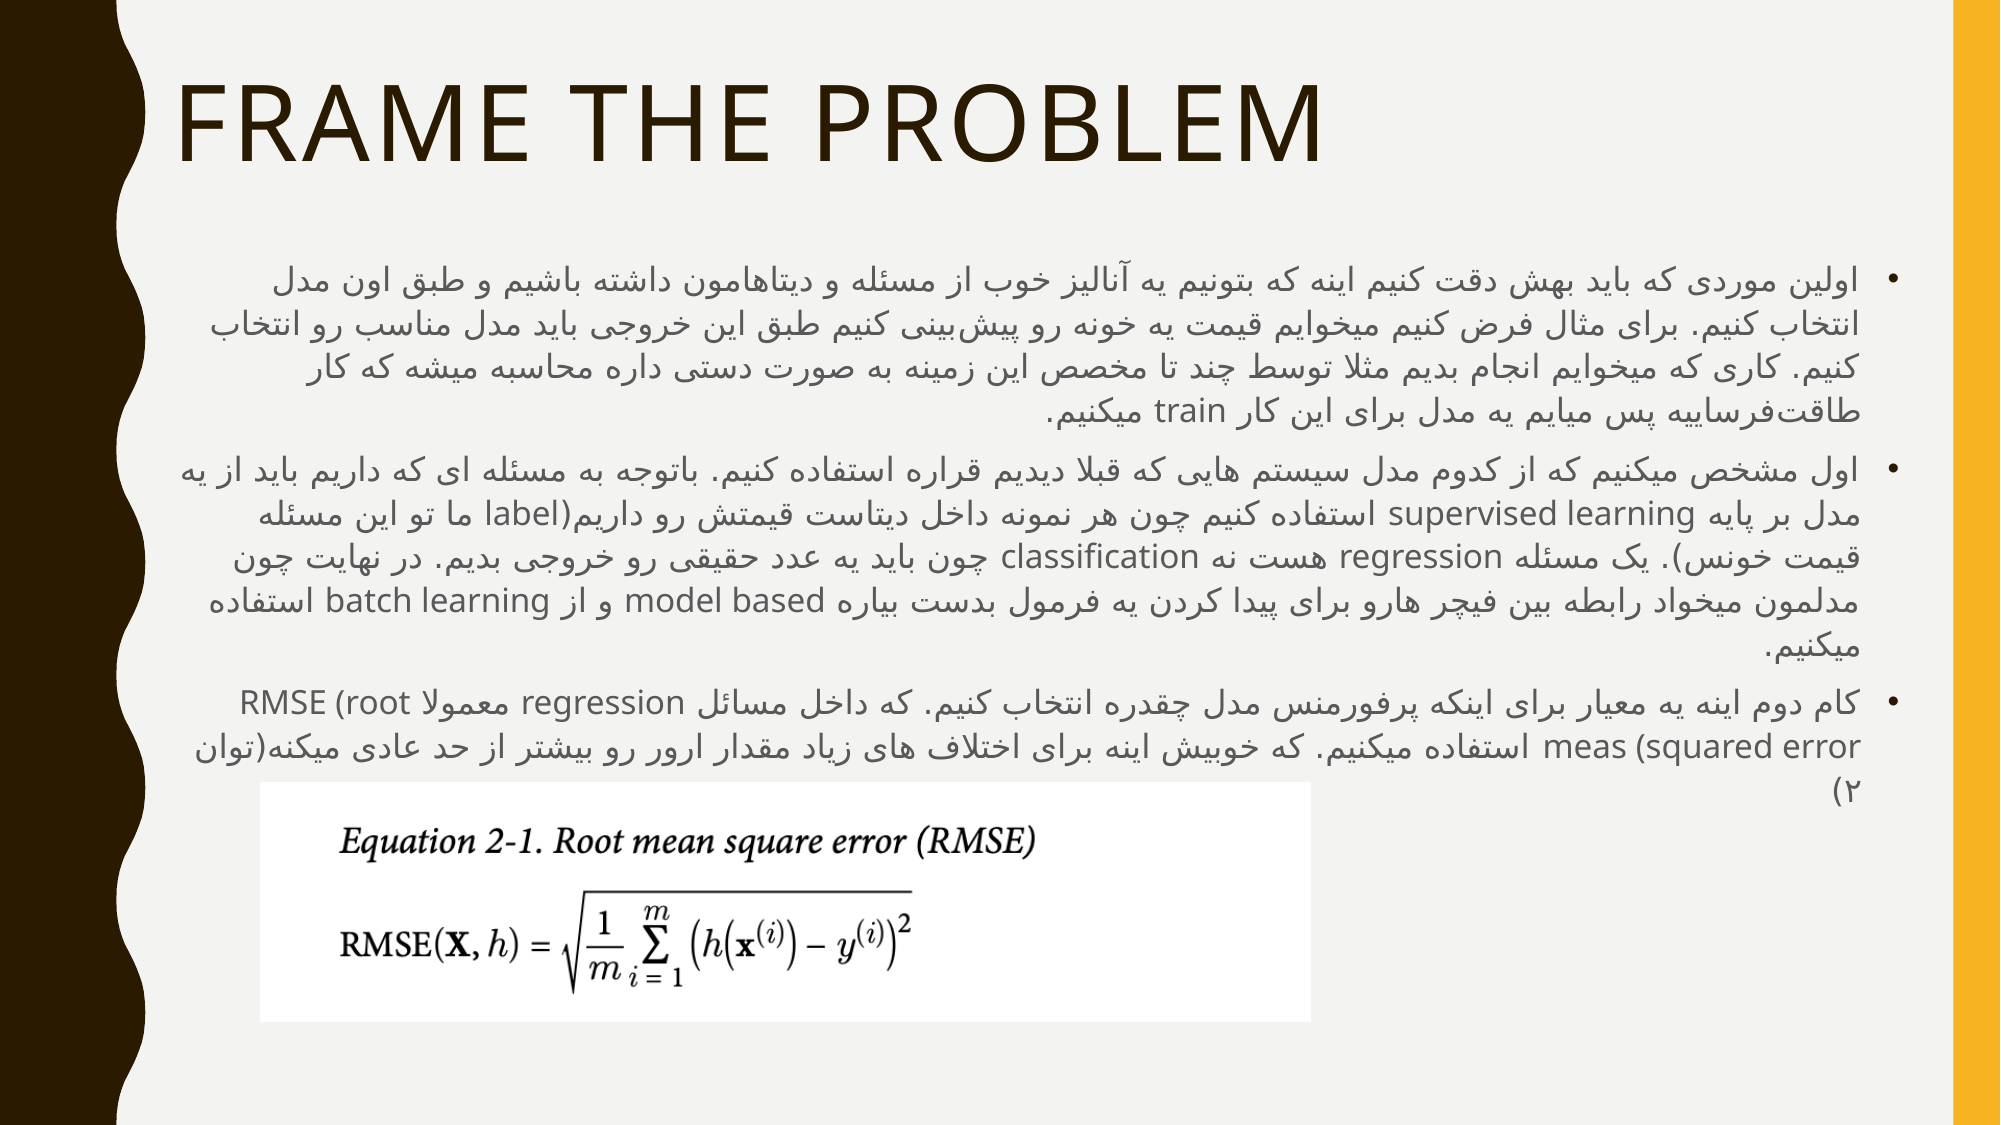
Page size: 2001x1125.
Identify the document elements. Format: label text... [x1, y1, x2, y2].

picture [260, 782, 1311, 1023]
title Frame the problem [157, 62, 1915, 194]
list اولین موردی که باید بهش دقت کنیم اینه که بتونیم یه آنالیز خوب از مسئله و دیتاهامون داشته باشیم و طبق اون مدل انتخاب کنیم. برای مثال فرض کنیم میخوایم قیمت یه خونه رو پیش‌بینی کنیم طبق این خروجی باید مدل مناسب رو انتخاب کنیم. کاری که میخوایم انجام بدیم مثلا توسط چند تا مخصص این زمینه به صورت دستی داره محاسبه میشه که کار طاقت‌فرساییه پس میایم یه مدل برای این کار train میکنیم. اول مشخص میکنیم که از کدوم مدل سیستم هایی که قبلا دیدیم قراره استفاده کنیم. باتوجه به مسئله ای که داریم باید از یه مدل بر پایه supervised learning استفاده کنیم چون هر نمونه داخل دیتاست قیمتش رو داریم(label ما تو این مسئله قیمت خونس). یک مسئله regression هست نه classification چون باید یه عدد حقیقی رو خروجی بدیم. در نهایت چون مدلمون میخواد رابطه بین فیچر هارو برای پیدا کردن یه فرمول بدست بیاره model based و از batch learning استفاده میکنیم. کام دوم اینه یه معیار برای اینکه پرفورمنس مدل چقدره انتخاب کنیم. که داخل مسائل regression معمولا RMSE (root meas (squared error استفاده میکنیم. که خوبیش اینه برای اختلاف های زیاد مقدار ارور رو بیشتر از حد عادی میکنه(توان ۲) [157, 246, 1915, 1104]
